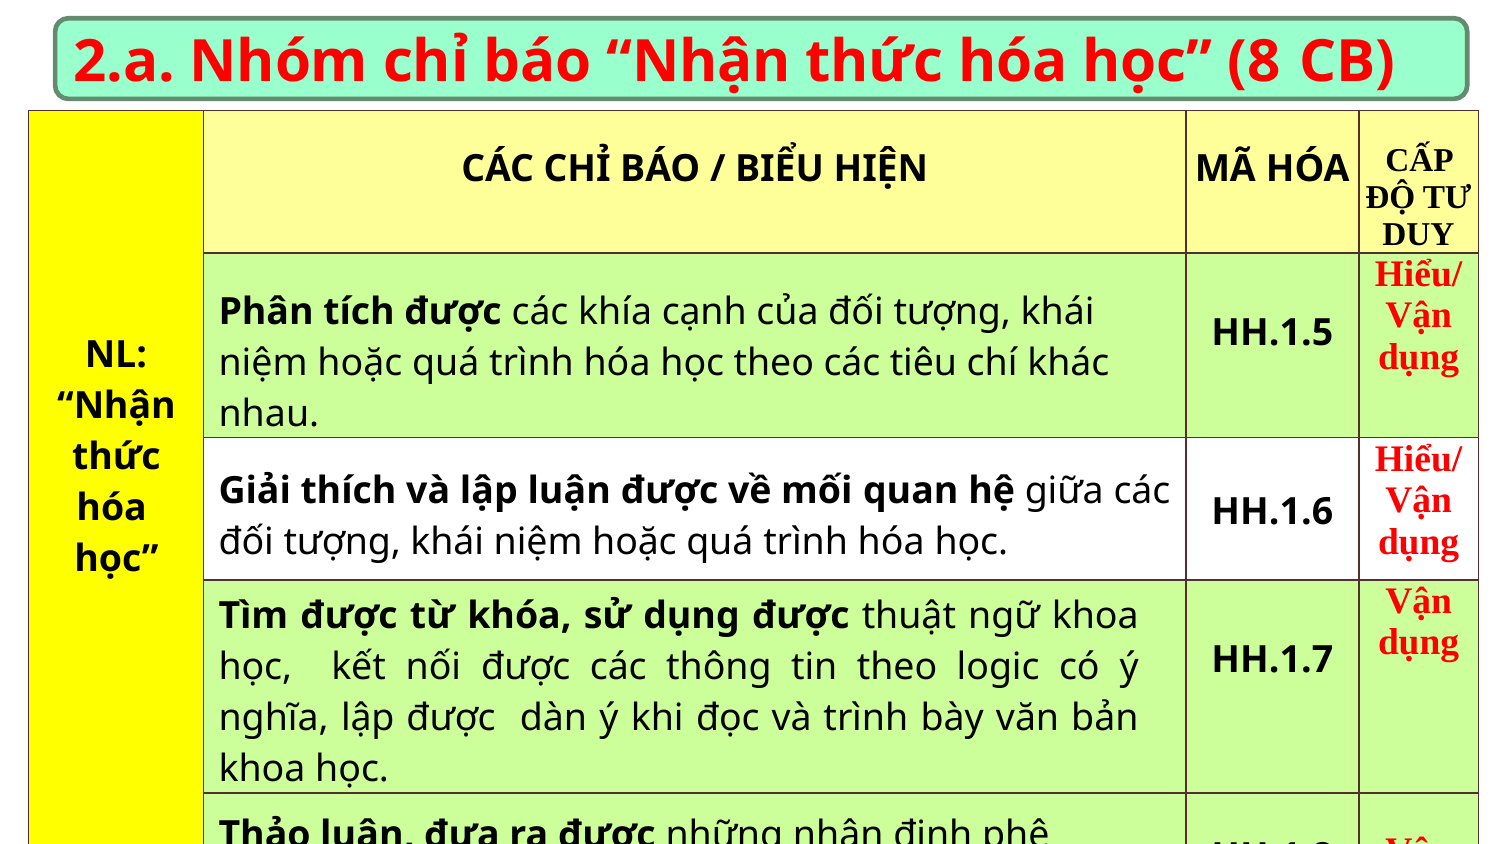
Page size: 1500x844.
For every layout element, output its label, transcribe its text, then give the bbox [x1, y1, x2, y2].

table_header CẤP ĐỘ TƯ DUY [1360, 111, 1478, 252]
table_cell HH.1.8 [1187, 794, 1358, 844]
table_cell Giải thích và lập luận được về mối quan hệ giữa các đối tượng, khái niệm hoặc quá trình hóa học. [204, 438, 1185, 579]
table_cell Vận dụng [1360, 581, 1478, 792]
table_header NL: “Nhận thức hóa học” [29, 111, 203, 844]
table_cell Phân tích được các khía cạnh của đối tượng, khái niệm hoặc quá trình hóa học theo các tiêu chí khác nhau. [204, 254, 1185, 437]
table_cell Thảo luận, đưa ra được những nhận định phê phán có liên quan đến chủ đề. [204, 794, 1185, 844]
table_cell Hiểu/ Vận dụng [1360, 438, 1478, 579]
title 2.a. Nhóm chỉ báo “Nhận thức hóa học” (8 CB) [71, 21, 1434, 165]
table_cell Vận dụng [1360, 794, 1478, 844]
table_cell HH.1.5 [1187, 254, 1358, 437]
text_box [55, 18, 1468, 99]
table_header CÁC CHỈ BÁO / BIỂU HIỆN [204, 165, 1185, 252]
table_header MÃ HÓA [1187, 165, 1358, 252]
table_cell HH.1.7 [1187, 581, 1358, 792]
table_cell HH.1.6 [1187, 438, 1358, 579]
table_cell Tìm được từ khóa, sử dụng được thuật ngữ khoa học, kết nối được các thông tin theo logic có ý nghĩa, lập được dàn ý khi đọc và trình bày văn bản khoa học. [204, 581, 1185, 792]
table_cell Hiểu/ Vận dụng [1360, 254, 1478, 437]
